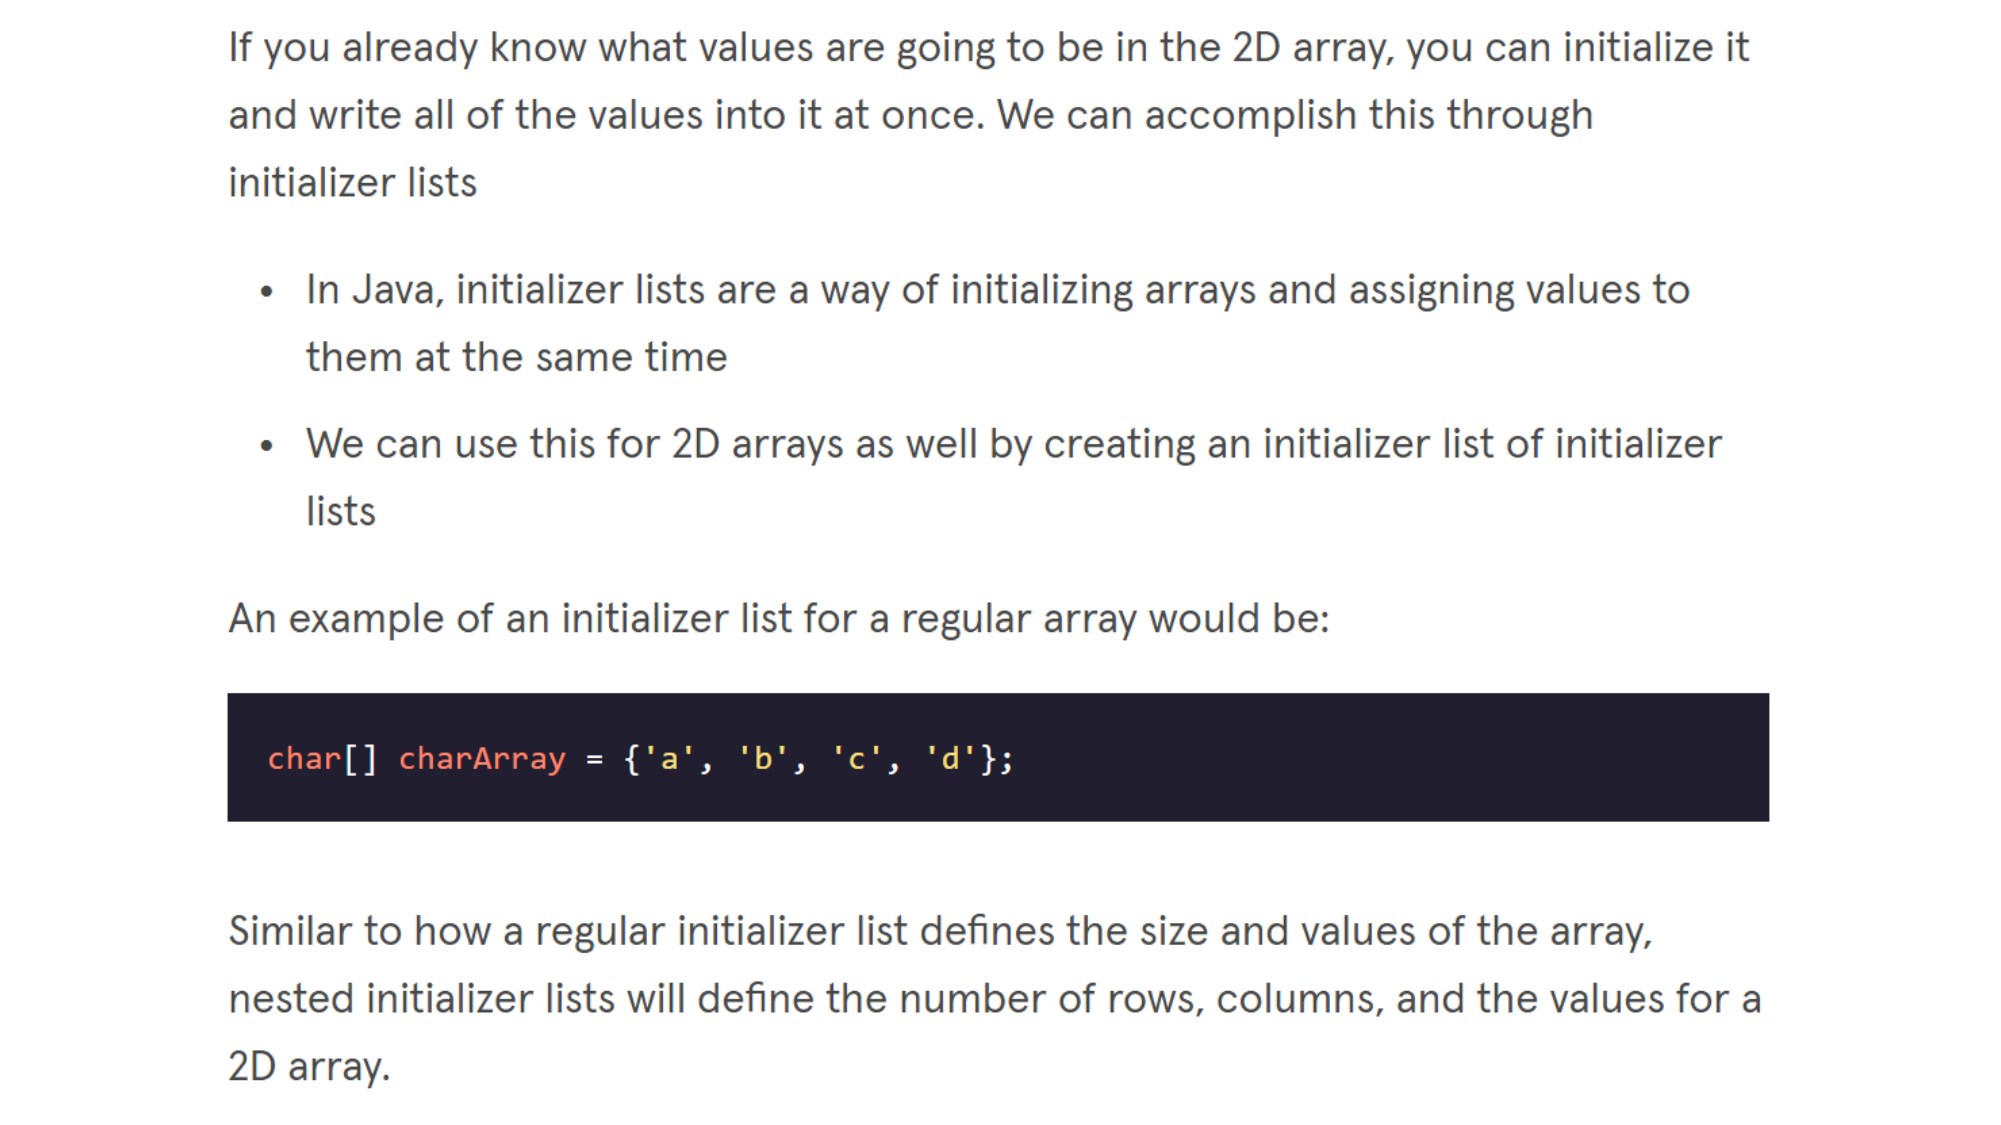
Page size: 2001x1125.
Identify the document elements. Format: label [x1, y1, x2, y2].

picture [175, 0, 1825, 1125]
